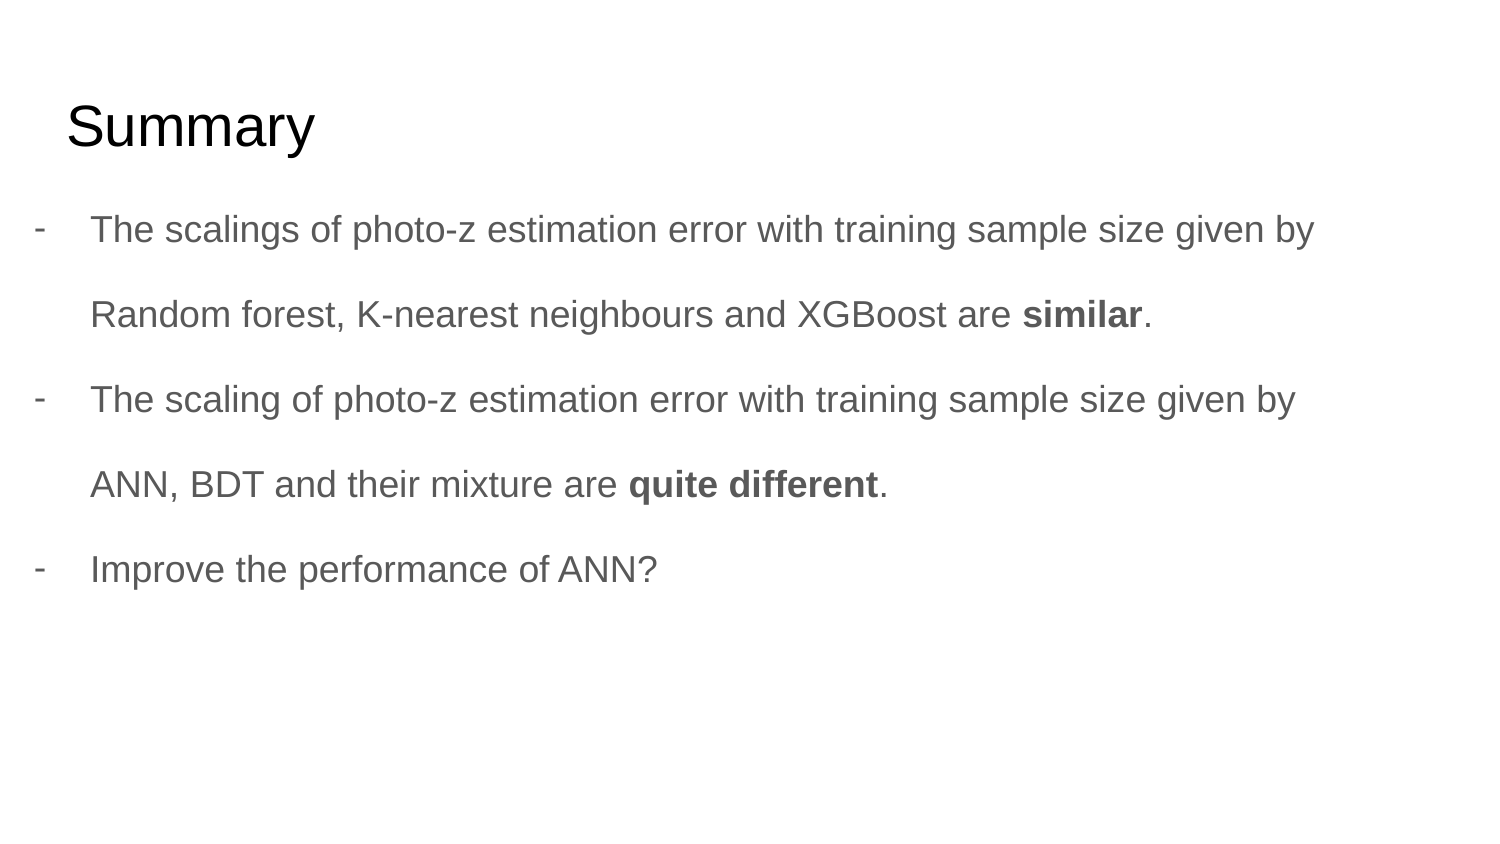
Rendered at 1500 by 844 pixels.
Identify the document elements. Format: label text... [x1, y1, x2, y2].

title Summary [51, 72, 1449, 167]
list The scalings of photo-z estimation error with training sample size given by Random forest, K-nearest neighbours and XGBoost are similar. The scaling of photo-z estimation error with training sample size given by ANN, BDT and their mixture are quite different. Improve the performance of ANN? [0, 183, 1398, 744]
